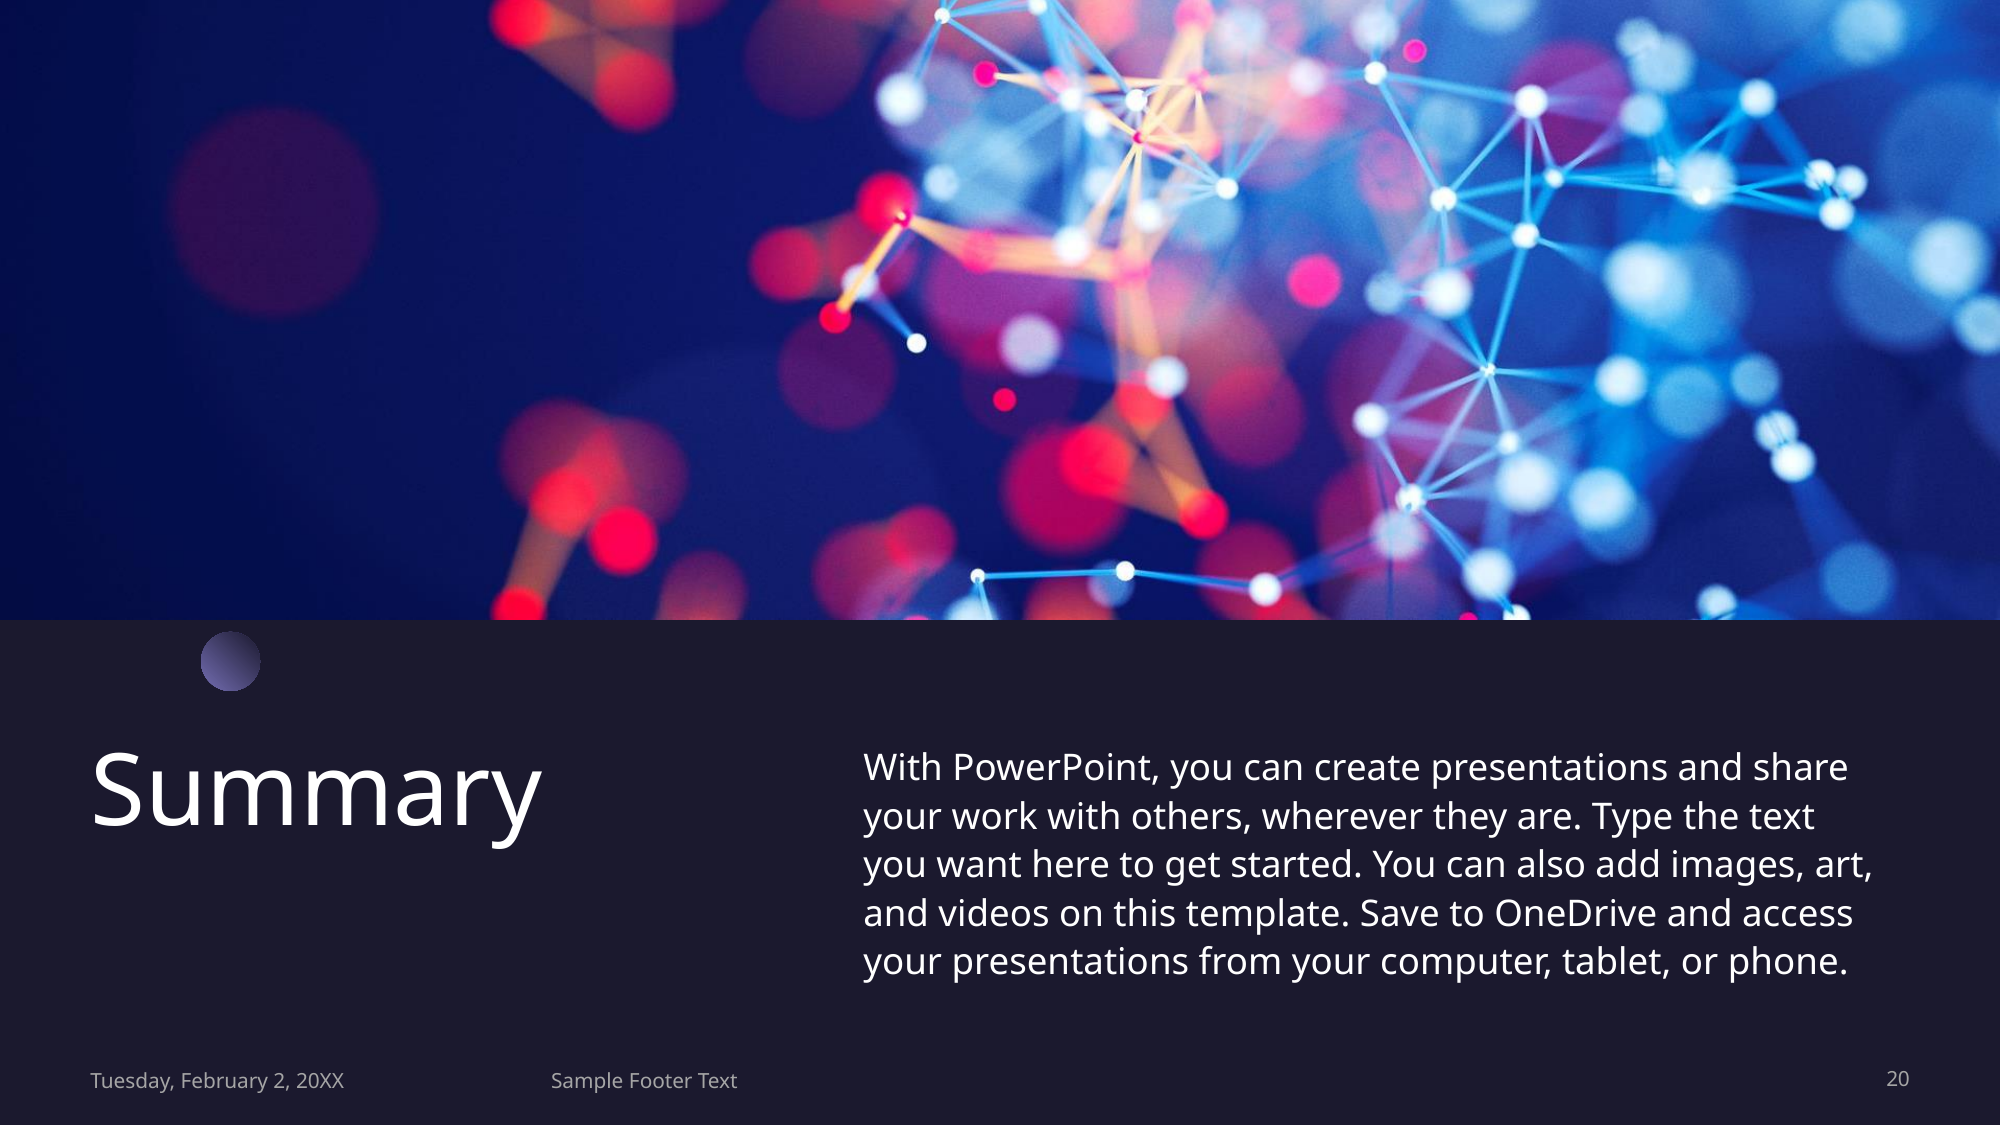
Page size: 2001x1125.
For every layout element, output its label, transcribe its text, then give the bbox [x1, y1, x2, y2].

title Summary [90, 739, 829, 996]
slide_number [90, 1067, 522, 1093]
picture [0, 0, 2000, 620]
footer Sample Footer Text [551, 1067, 1598, 1093]
slide_number 20 [1632, 1067, 1910, 1093]
list With PowerPoint, you can create presentations and share your work with others, wherever they are. Type the text you want here to get started. You can also add images, art, and videos on this template. Save to OneDrive and access your presentations from your computer, tablet, or phone. [863, 739, 1884, 997]
